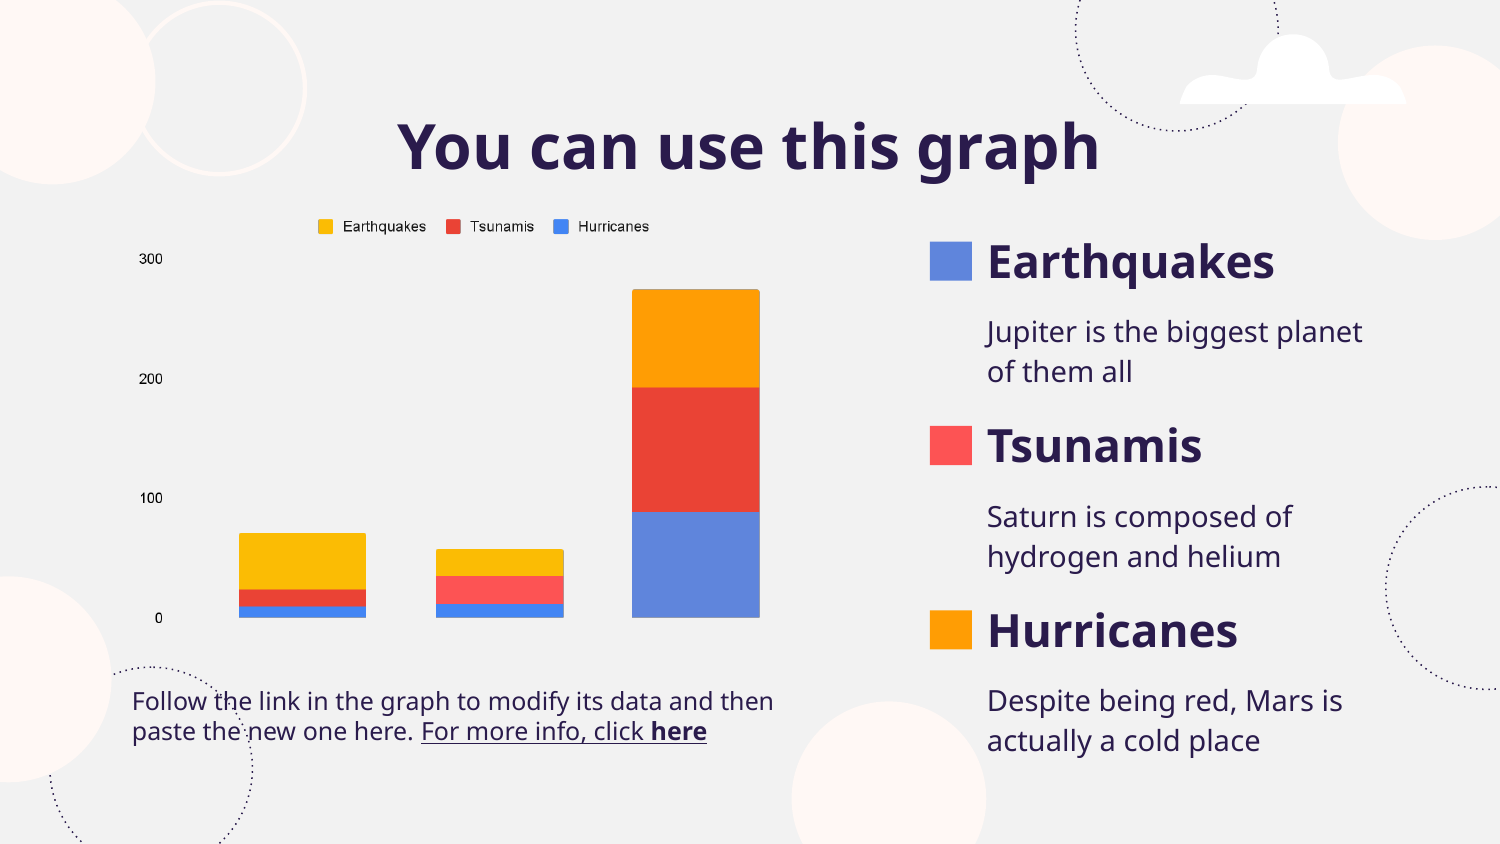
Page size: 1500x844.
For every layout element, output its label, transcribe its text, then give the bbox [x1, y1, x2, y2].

text_box Despite being red, Mars is actually a cold place [971, 662, 1382, 756]
title You can use this graph [116, 91, 1383, 186]
text_box [929, 425, 972, 466]
text_box Jupiter is the biggest planet of them all [971, 293, 1382, 388]
text_box Saturn is composed of hydrogen and helium [971, 477, 1382, 572]
text_box Follow the link in the graph to modify its data and then paste the new one here. For more info, click here [116, 687, 840, 748]
text_box Hurricanes [971, 610, 1382, 662]
text_box Earthquakes [971, 241, 1382, 293]
text_box [929, 241, 972, 281]
text_box Tsunamis [971, 425, 1382, 477]
picture [116, 194, 851, 649]
text_box [929, 610, 972, 650]
